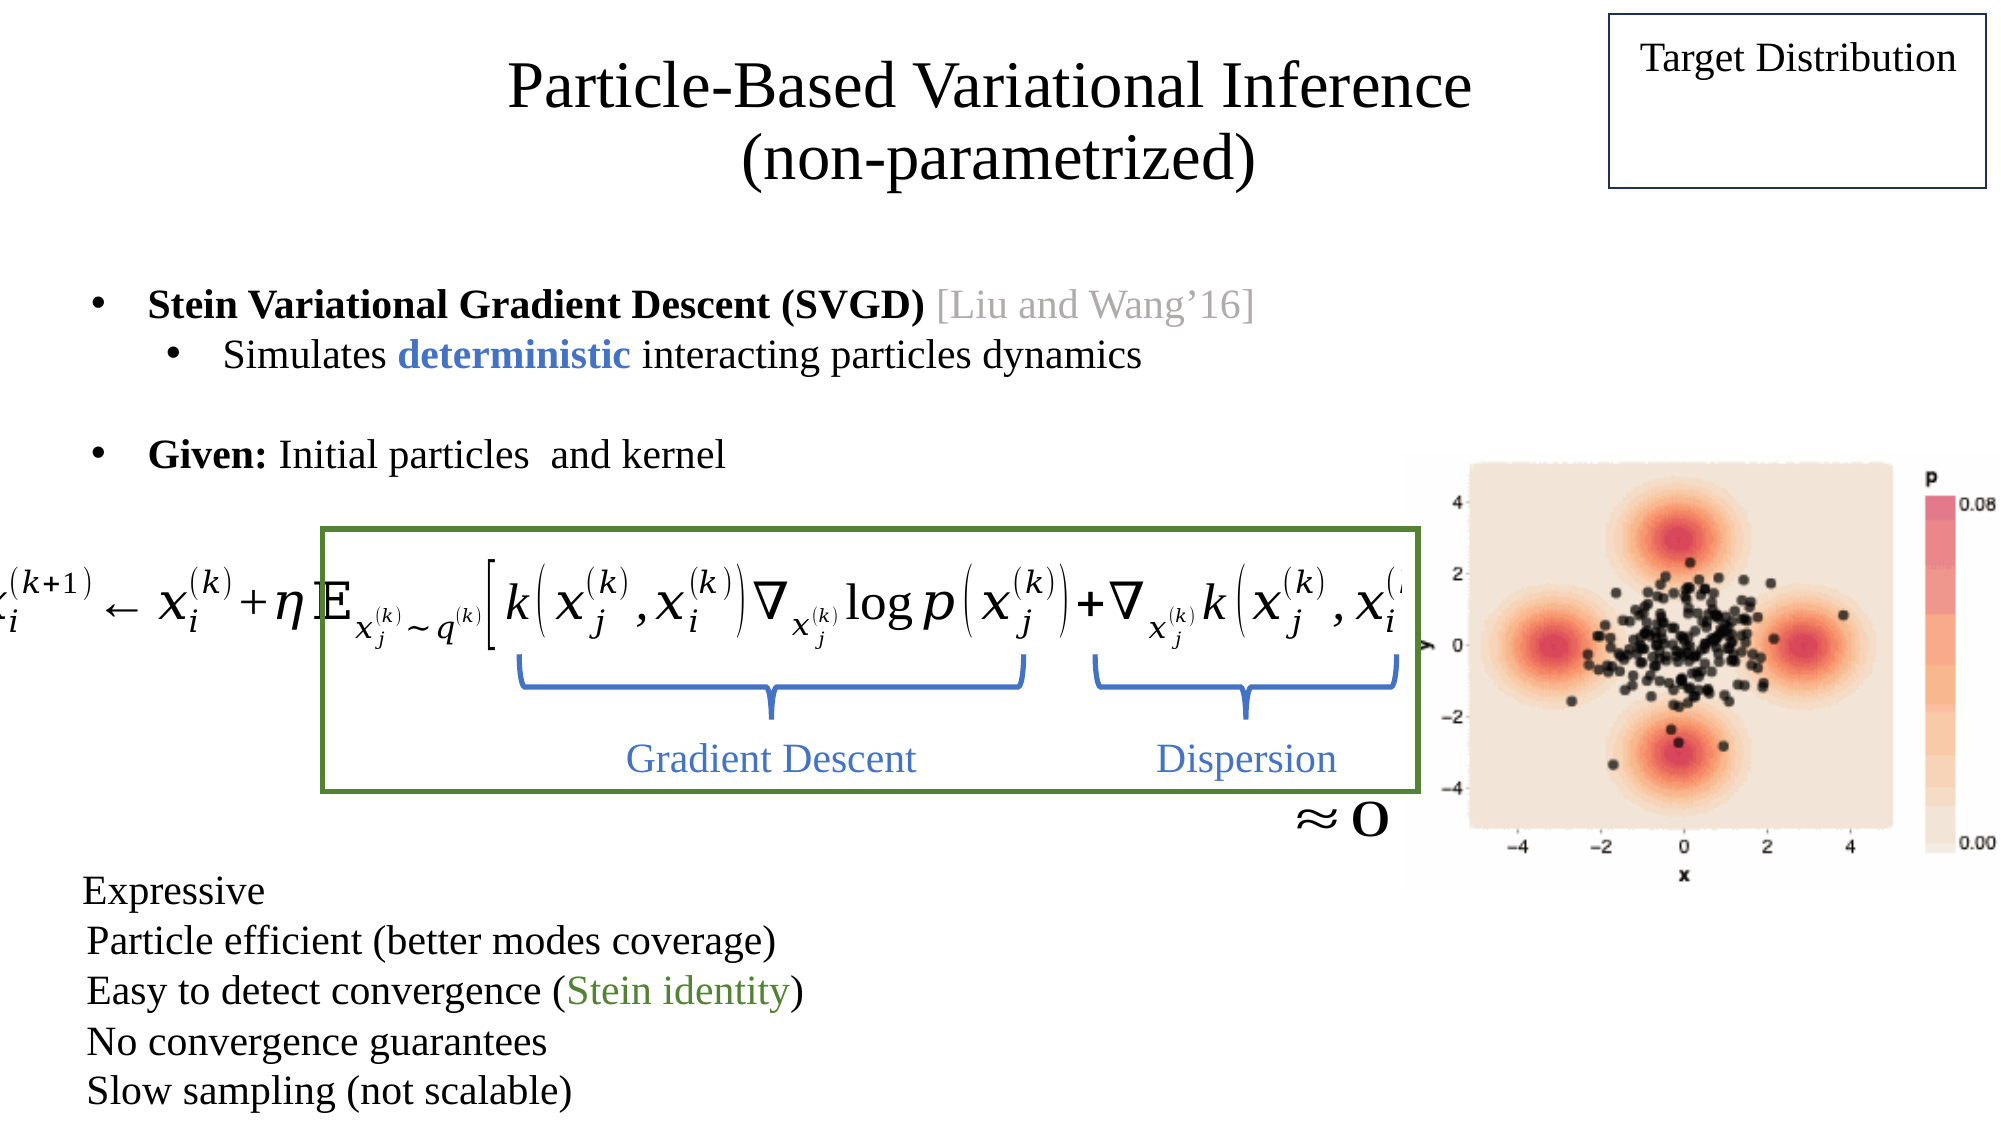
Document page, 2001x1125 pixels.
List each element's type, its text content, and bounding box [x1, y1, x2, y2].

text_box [322, 528, 1418, 850]
text_box ✅ Expressive ✅ Particle efficient (better modes coverage) ✅ Easy to detect convergence (Stein identity) ❌ No convergence guarantees ❌ Slow sampling (not scalable) [28, 855, 1205, 1121]
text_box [1608, 13, 1987, 189]
picture [1402, 451, 2000, 893]
text_box Particle-Based Variational Inference (non-parametrized) [137, 13, 1863, 231]
